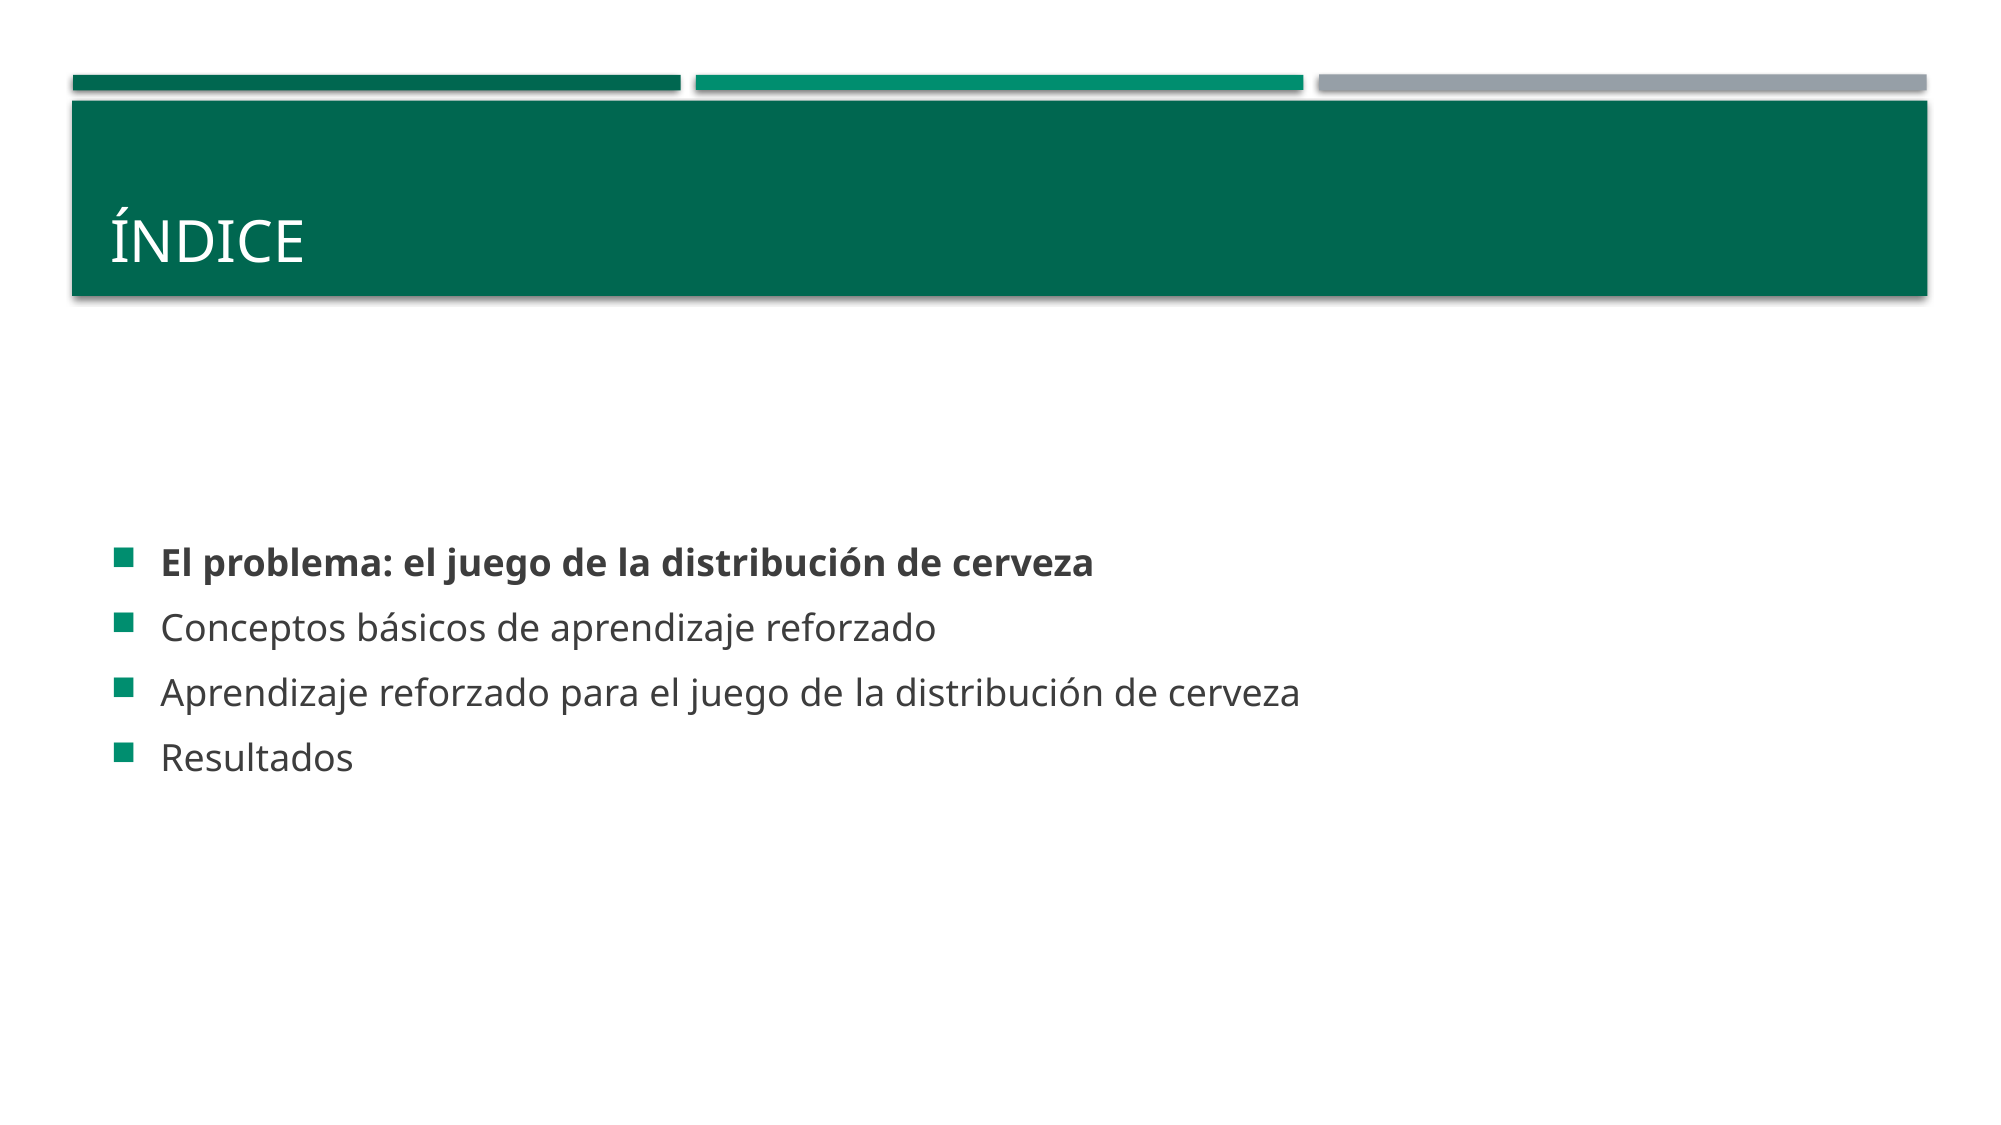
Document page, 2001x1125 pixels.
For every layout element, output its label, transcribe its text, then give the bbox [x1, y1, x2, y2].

title Índice [95, 115, 1905, 282]
list El problema: el juego de la distribución de cerveza Conceptos básicos de aprendizaje reforzado Aprendizaje reforzado para el juego de la distribución de cerveza Resultados [95, 357, 1905, 962]
